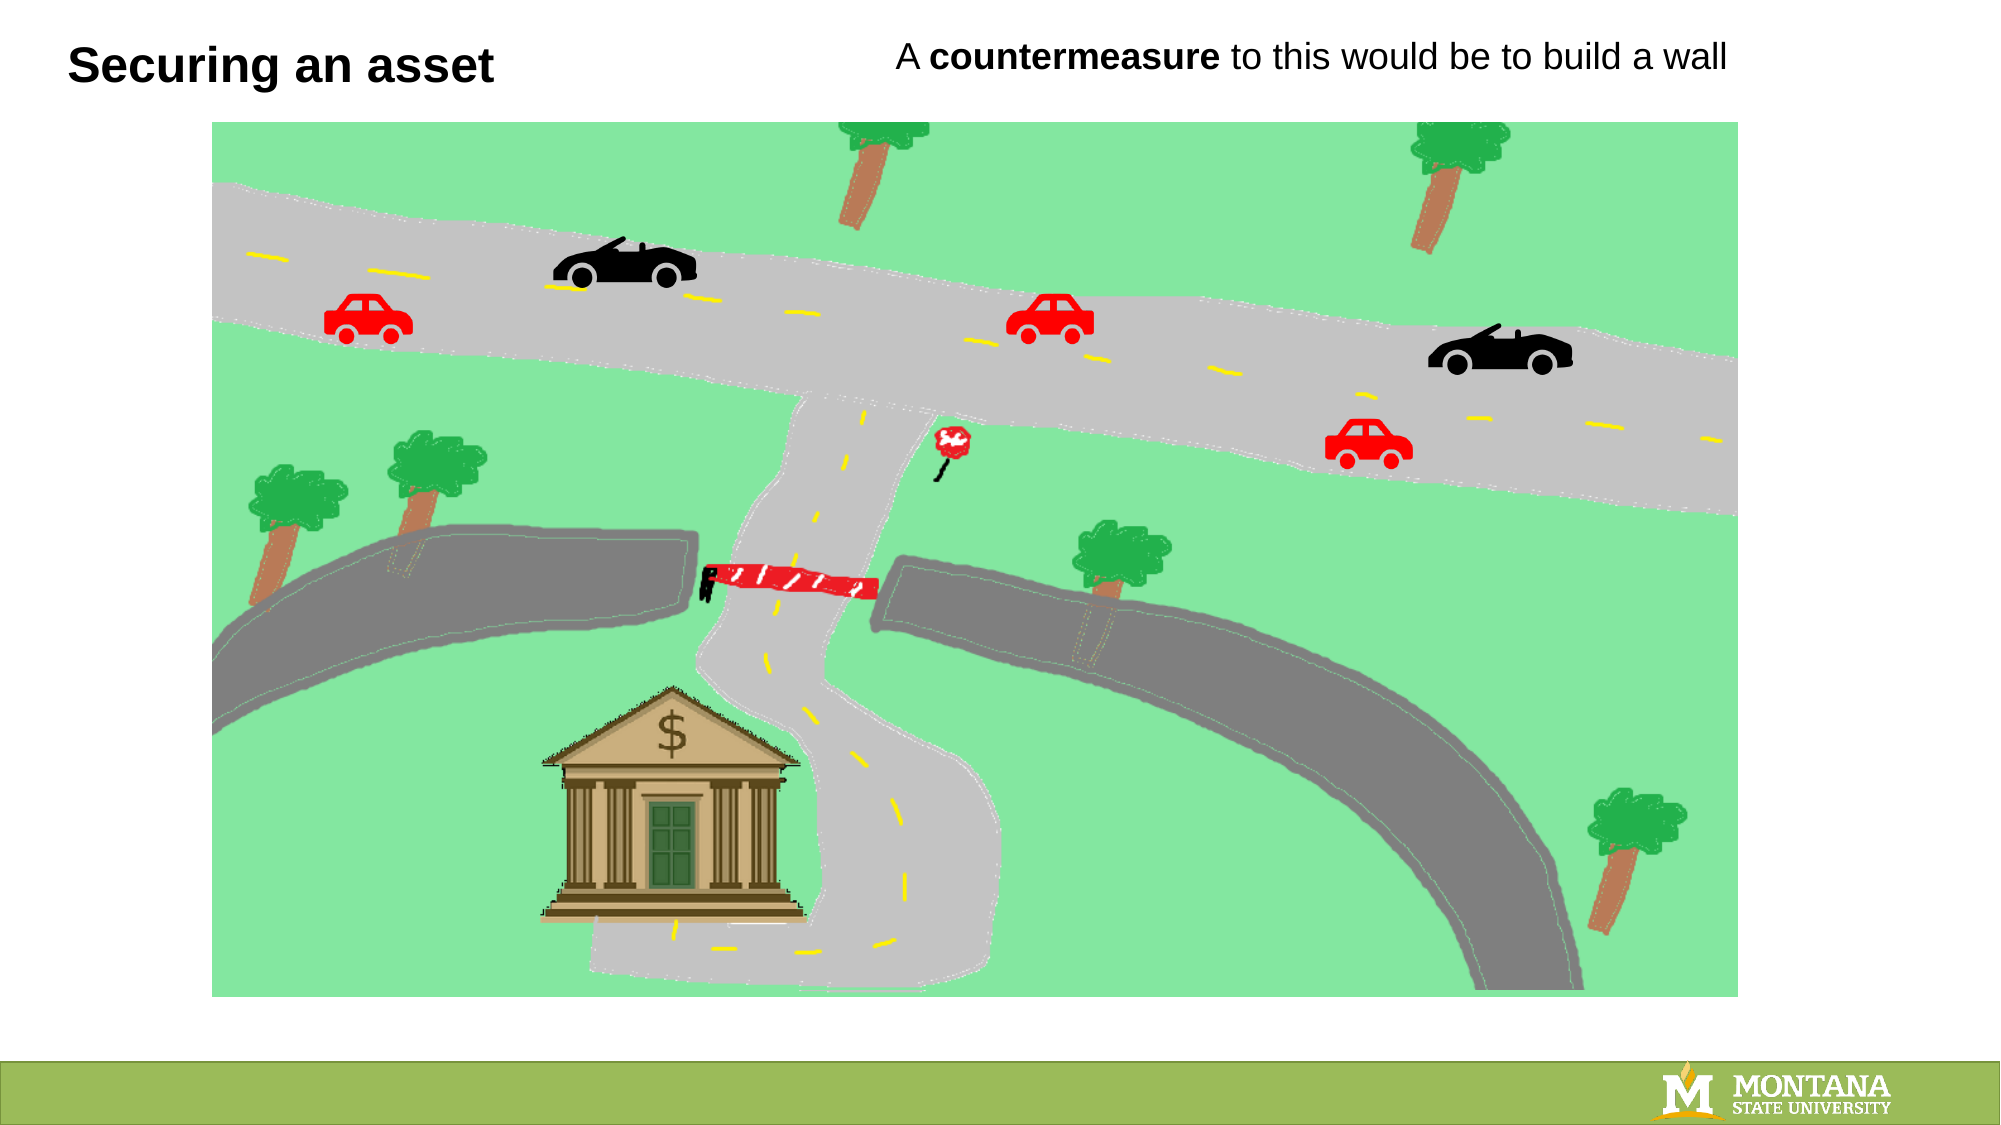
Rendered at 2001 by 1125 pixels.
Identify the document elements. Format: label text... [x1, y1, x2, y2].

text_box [1892, 1060, 2000, 1125]
text_box A countermeasure to this would be to build a wall [880, 24, 1743, 85]
picture [212, 122, 1738, 997]
picture [1649, 1060, 1892, 1122]
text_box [0, 1060, 1647, 1125]
text_box Securing an asset [52, 24, 510, 100]
